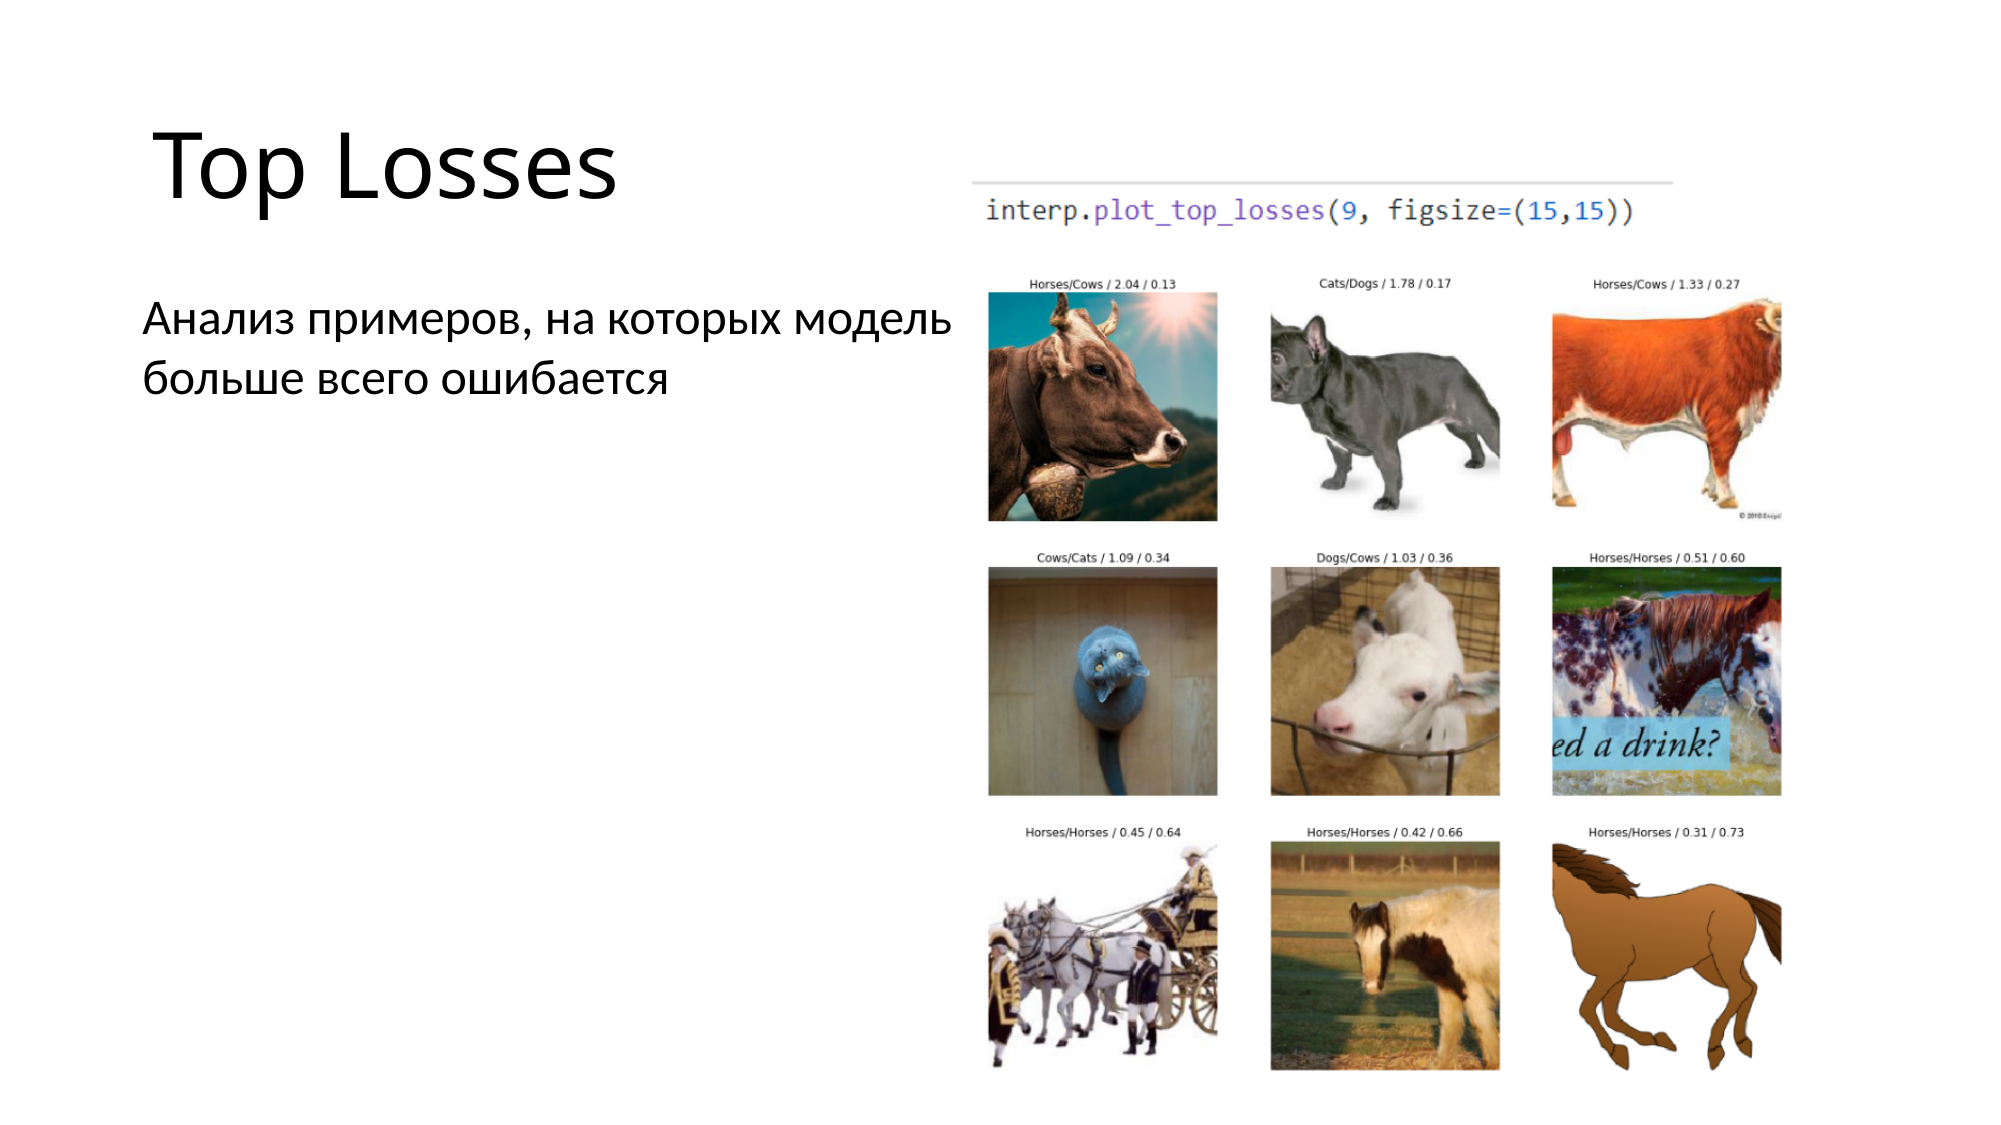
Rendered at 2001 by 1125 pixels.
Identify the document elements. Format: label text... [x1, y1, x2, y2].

picture [972, 180, 1673, 234]
picture [957, 254, 1788, 1093]
title Top Losses [137, 59, 1863, 278]
text_box Анализ примеров, на которых модель больше всего ошибается [127, 277, 957, 412]
